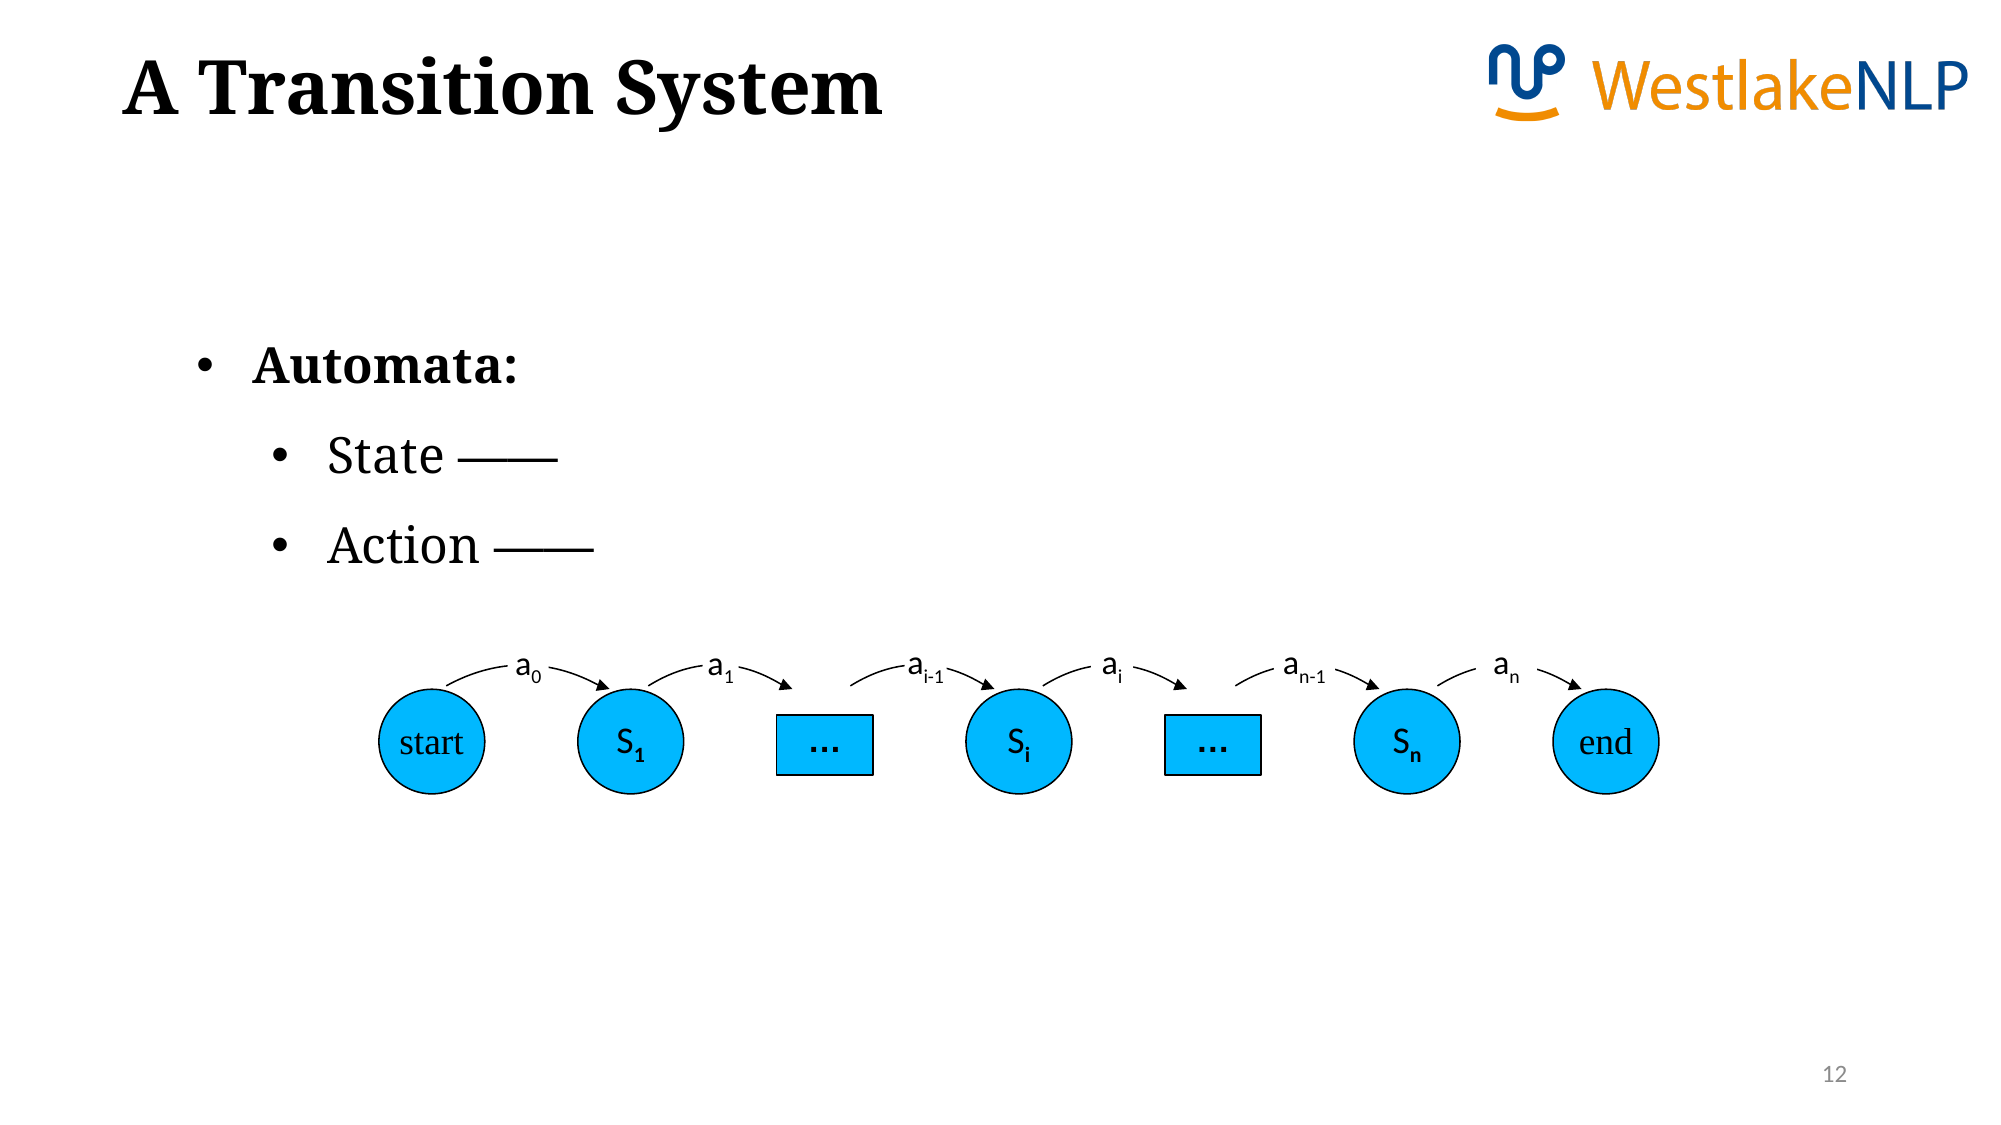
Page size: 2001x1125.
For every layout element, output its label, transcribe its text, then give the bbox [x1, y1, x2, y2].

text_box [378, 642, 1659, 794]
picture [1459, 0, 2000, 170]
slide_number 12 [1412, 1042, 1863, 1103]
text_box A Transition System [107, 32, 1198, 137]
